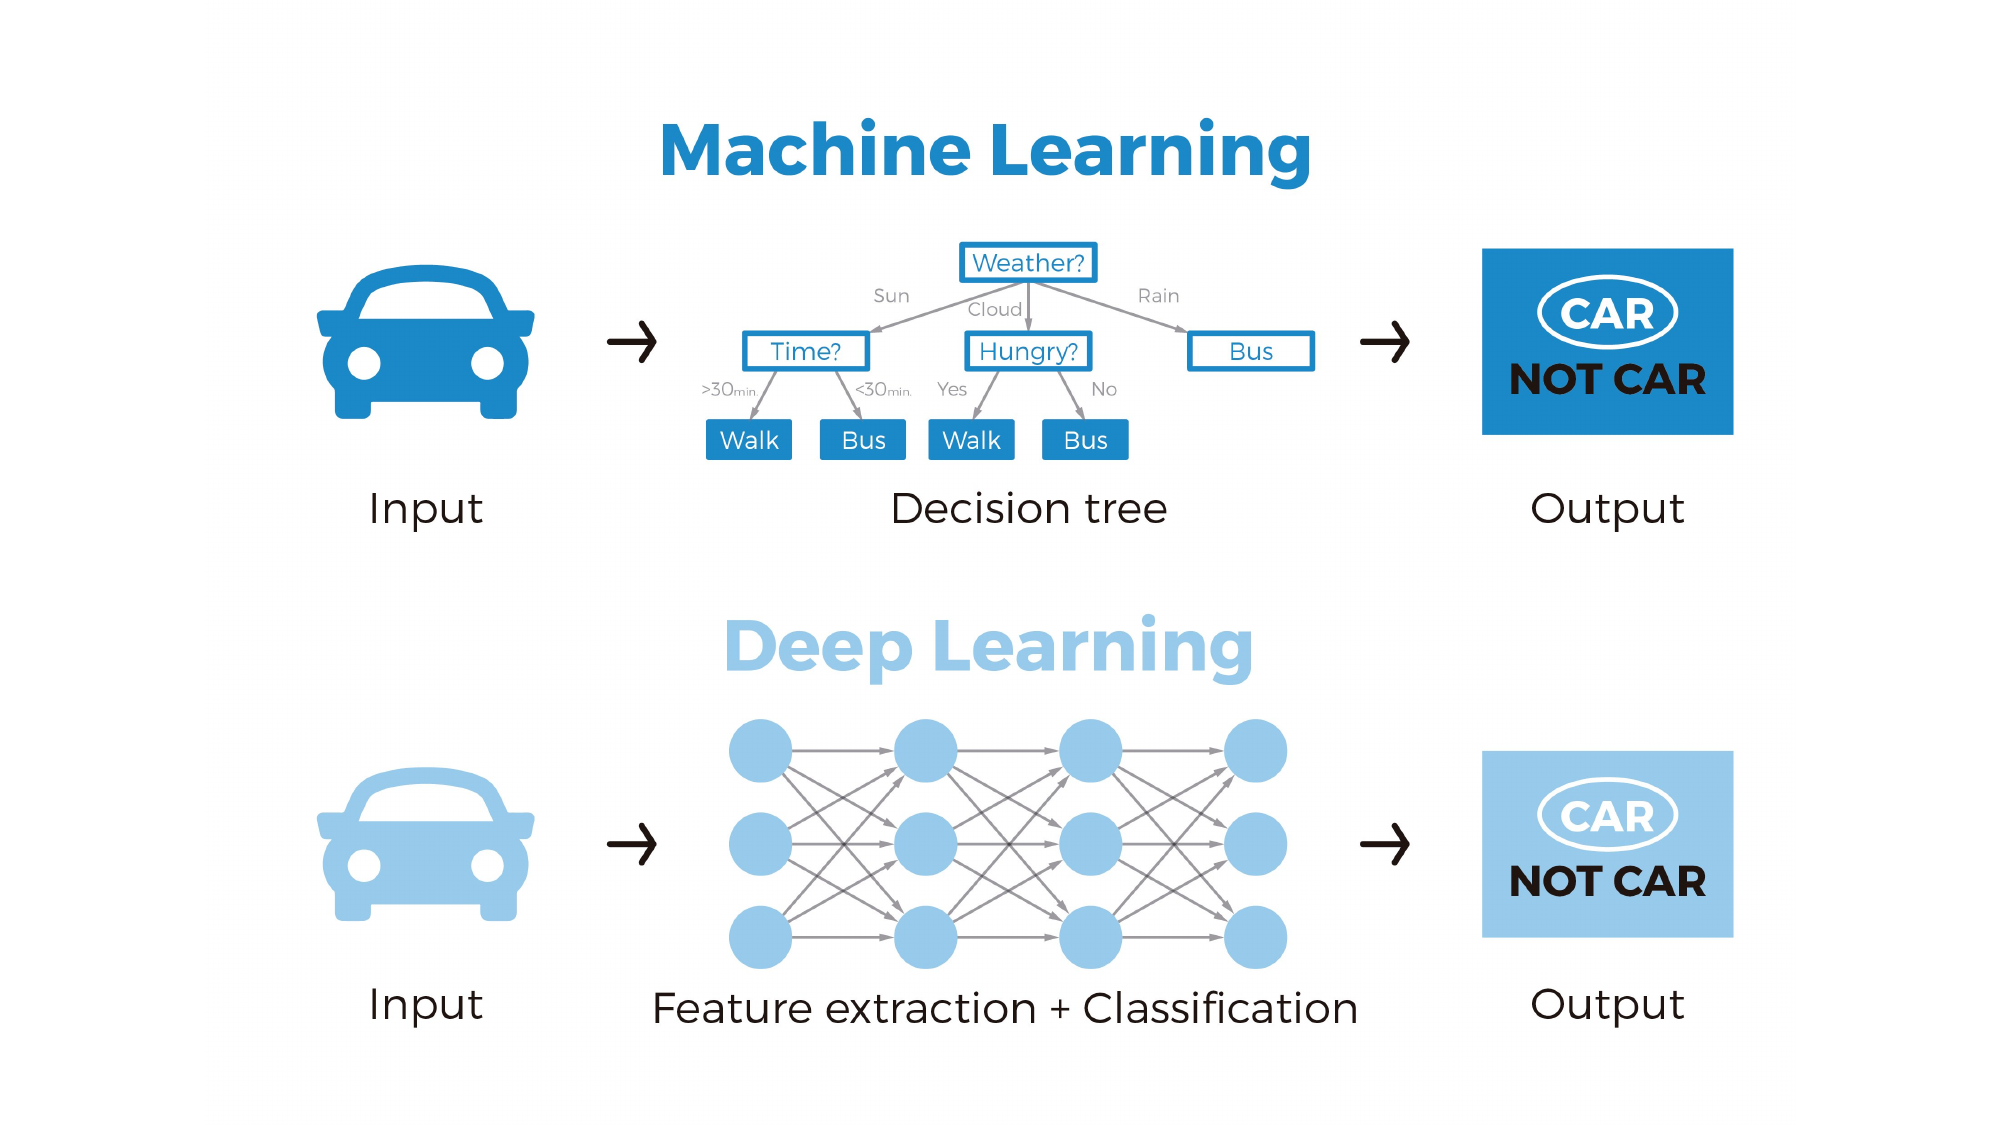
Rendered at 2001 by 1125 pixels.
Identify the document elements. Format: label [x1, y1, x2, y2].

picture [204, 0, 1796, 1125]
